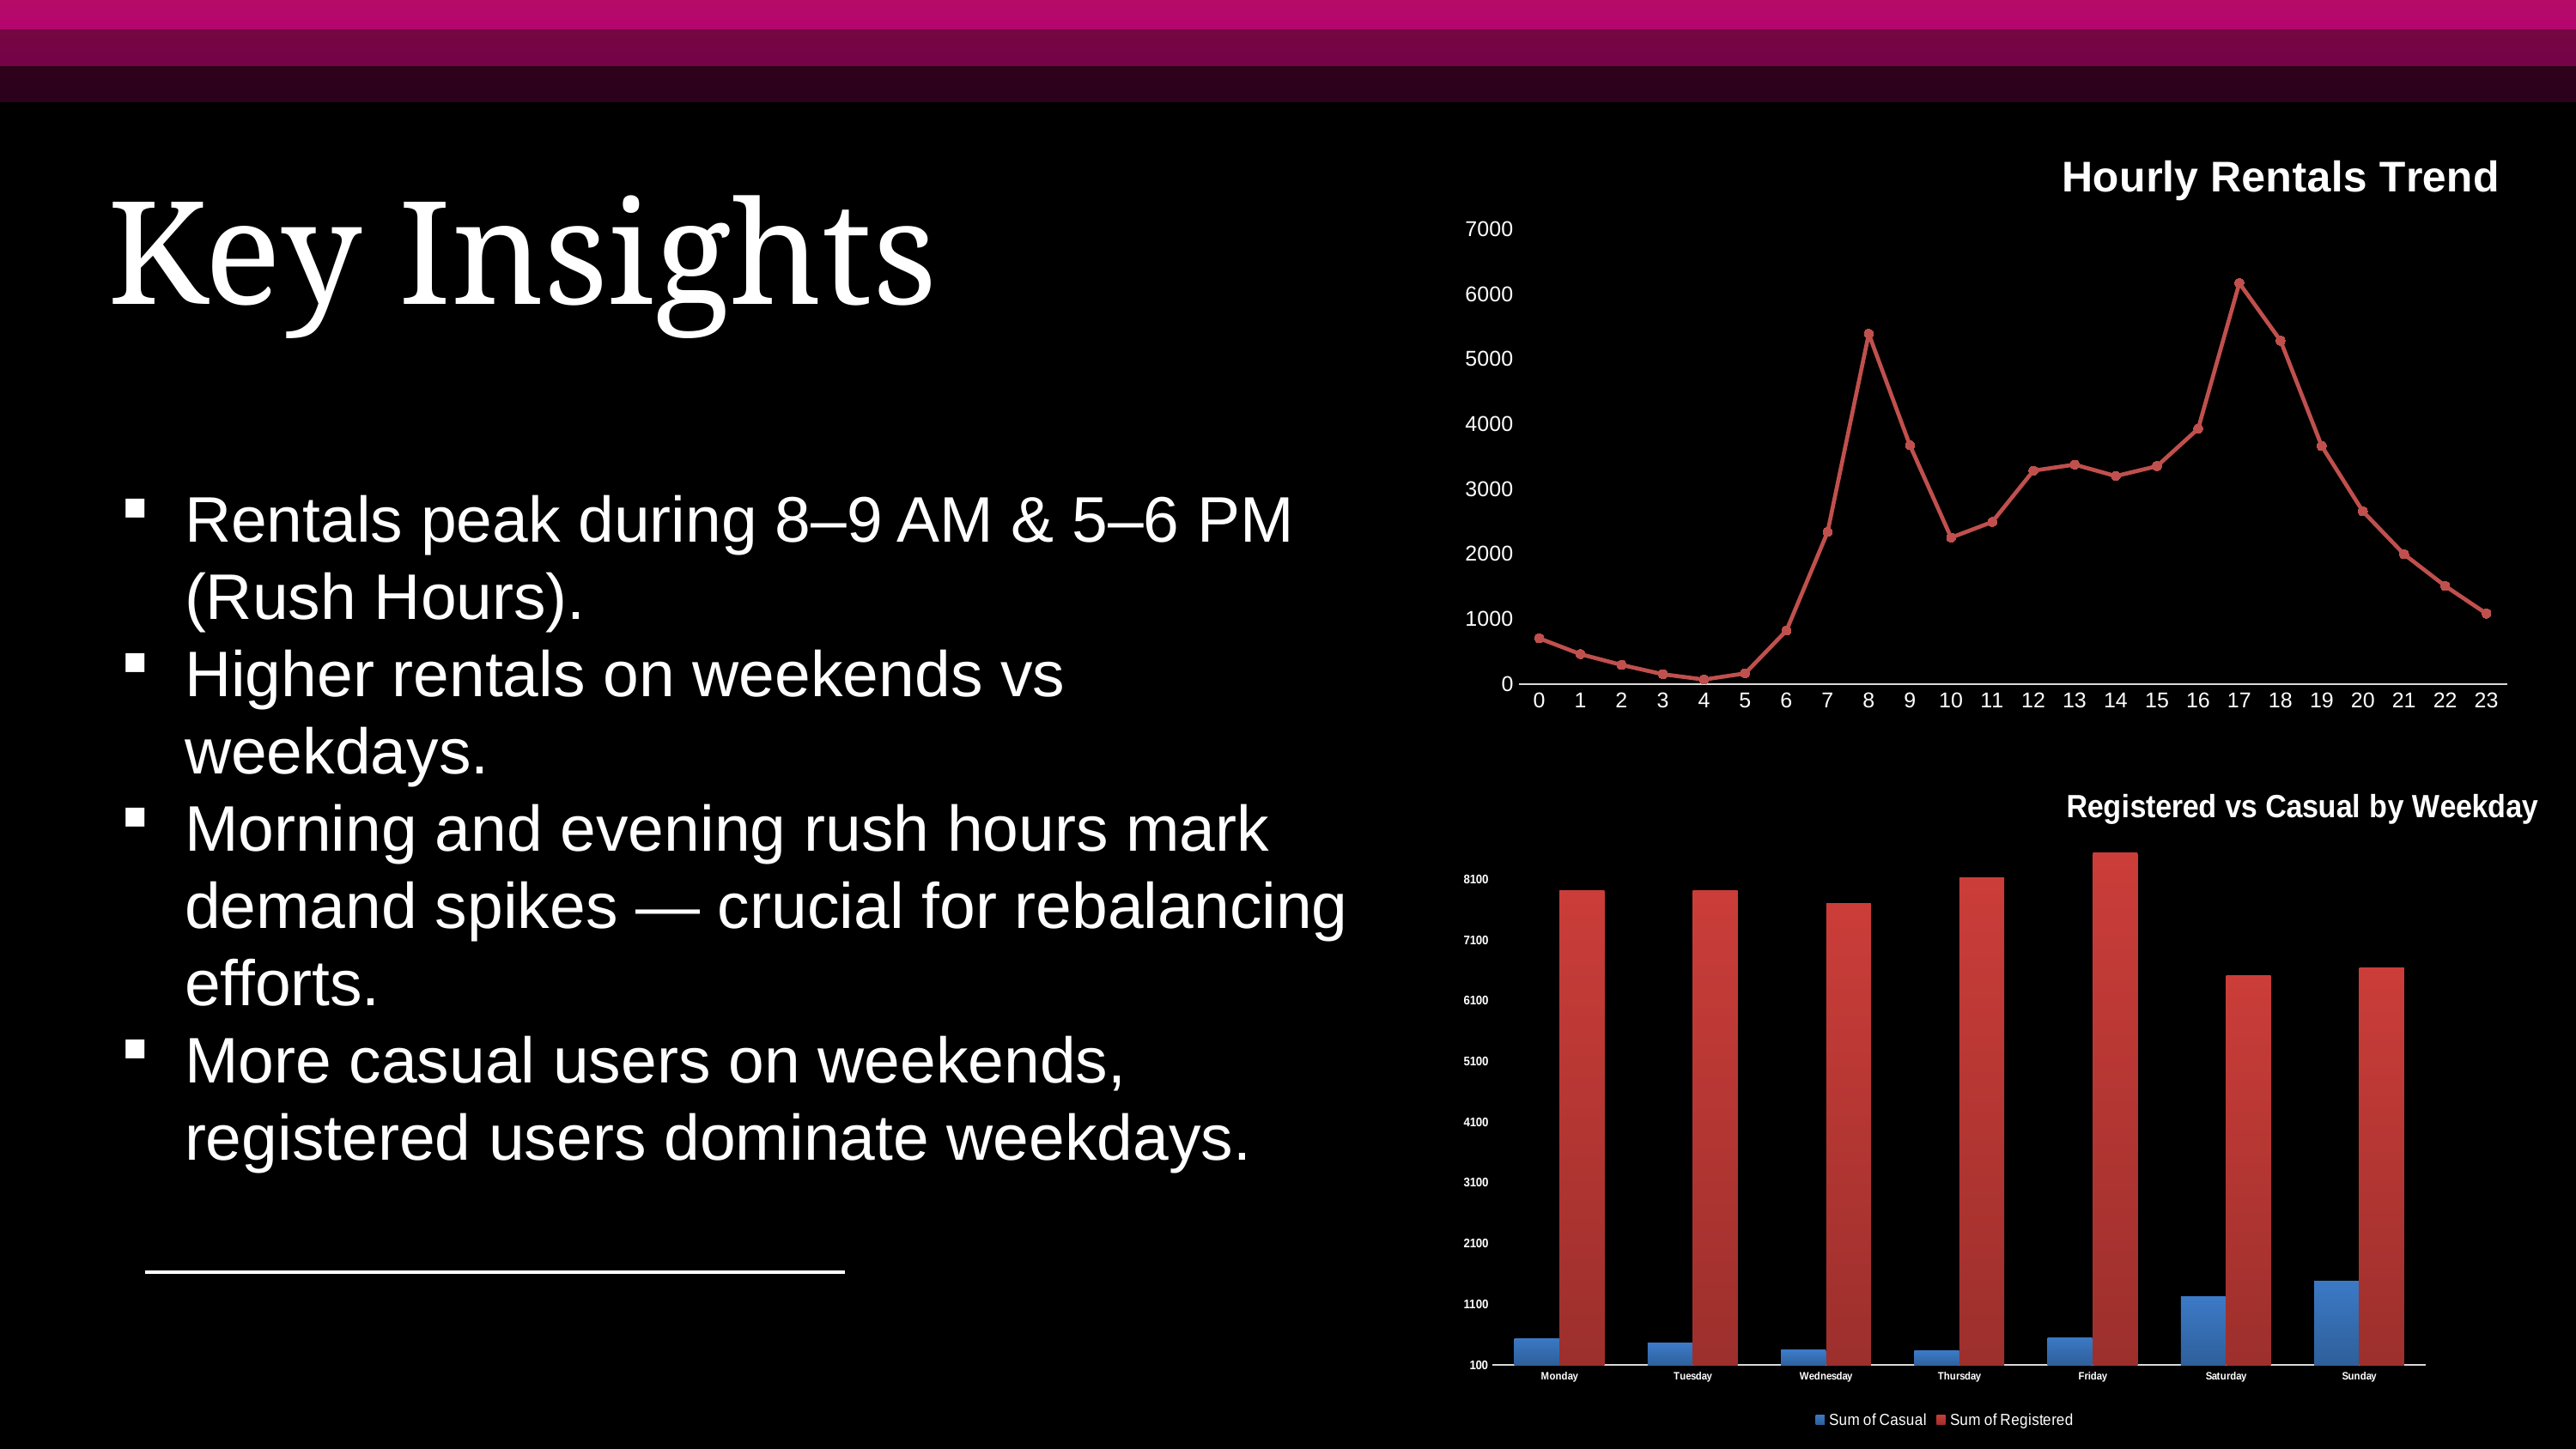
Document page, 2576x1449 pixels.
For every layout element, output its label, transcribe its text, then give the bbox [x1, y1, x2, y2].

chart [1443, 112, 2530, 724]
text_box Rentals peak during 8–9 AM & 5–6 PM (Rush Hours). Higher rentals on weekends vs weekdays. Morning and evening rush hours mark demand spikes — crucial for rebalancing efforts. More casual users on weekends, registered users dominate weekdays. [107, 394, 1121, 1252]
chart [1443, 734, 2544, 1435]
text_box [1127, 0, 1691, 1449]
text_box Key Insights [107, 161, 1084, 333]
